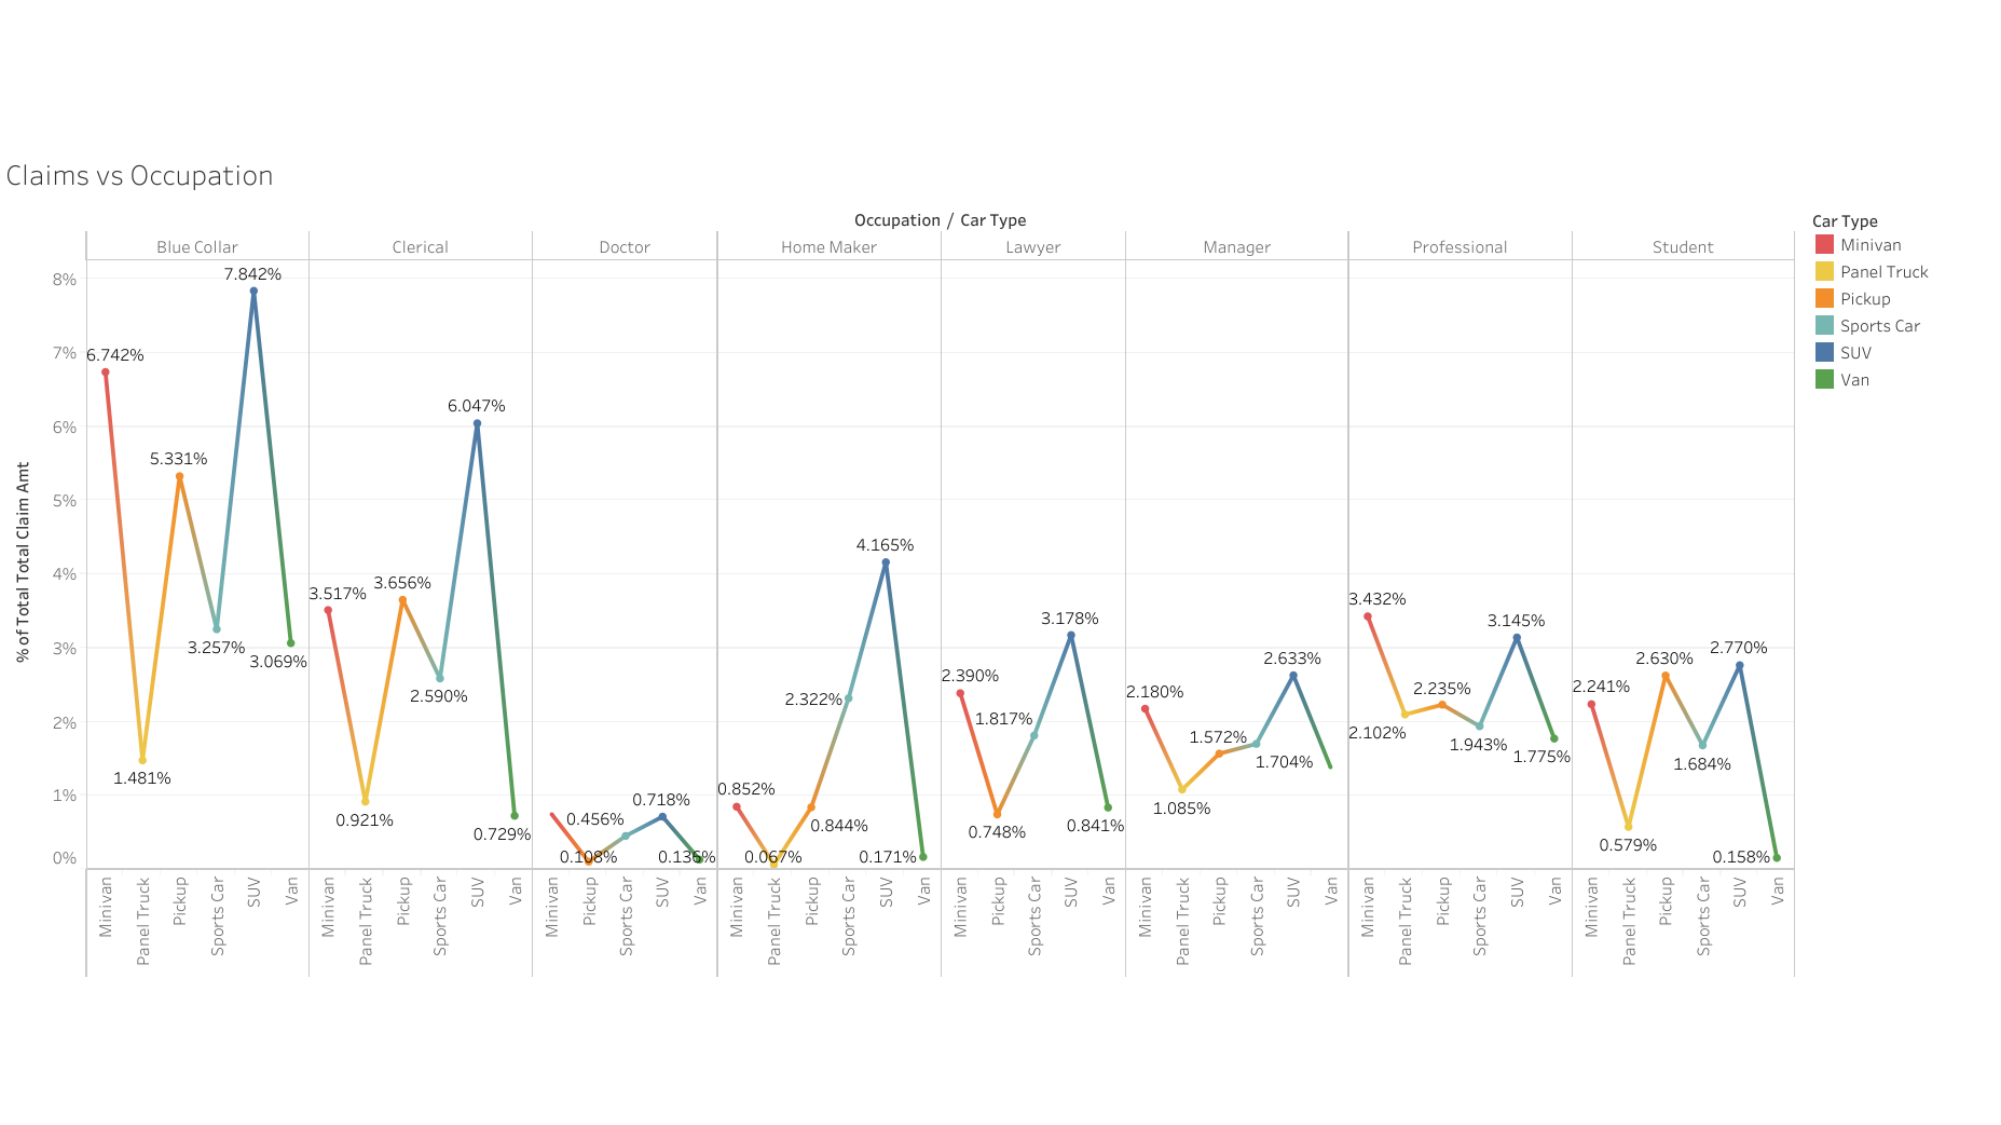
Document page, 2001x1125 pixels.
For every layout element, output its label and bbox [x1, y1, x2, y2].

picture [0, 147, 2000, 978]
